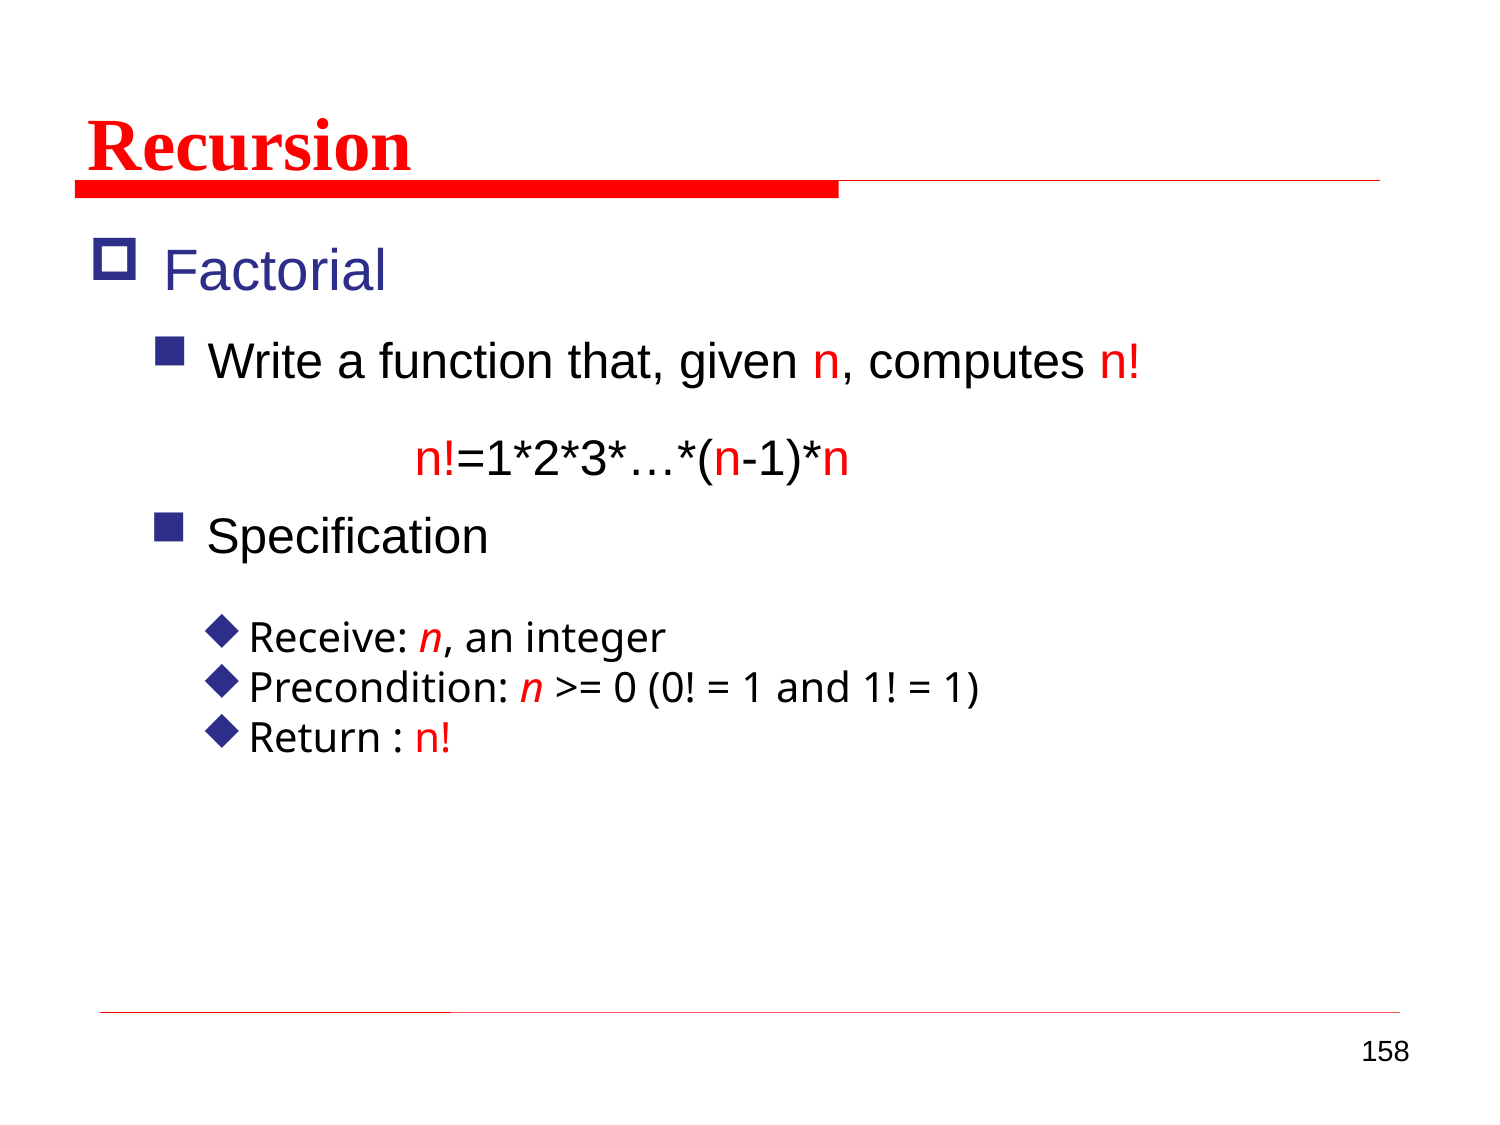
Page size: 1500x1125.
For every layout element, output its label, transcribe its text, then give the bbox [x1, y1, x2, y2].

text_box Receive: n, an integer Precondition: n >= 0 (0! = 1 and 1! = 1) Return : n! [186, 603, 1380, 769]
text_box Specification [149, 503, 1284, 564]
text_box Factorial [88, 231, 1416, 302]
text_box Write a function that, given n, computes n! [151, 328, 1286, 389]
slide_number 158 [1074, 1024, 1426, 1103]
text_box n!=1*2*3*…*(n-1)*n [414, 425, 880, 486]
text_box Recursion [87, 115, 413, 186]
